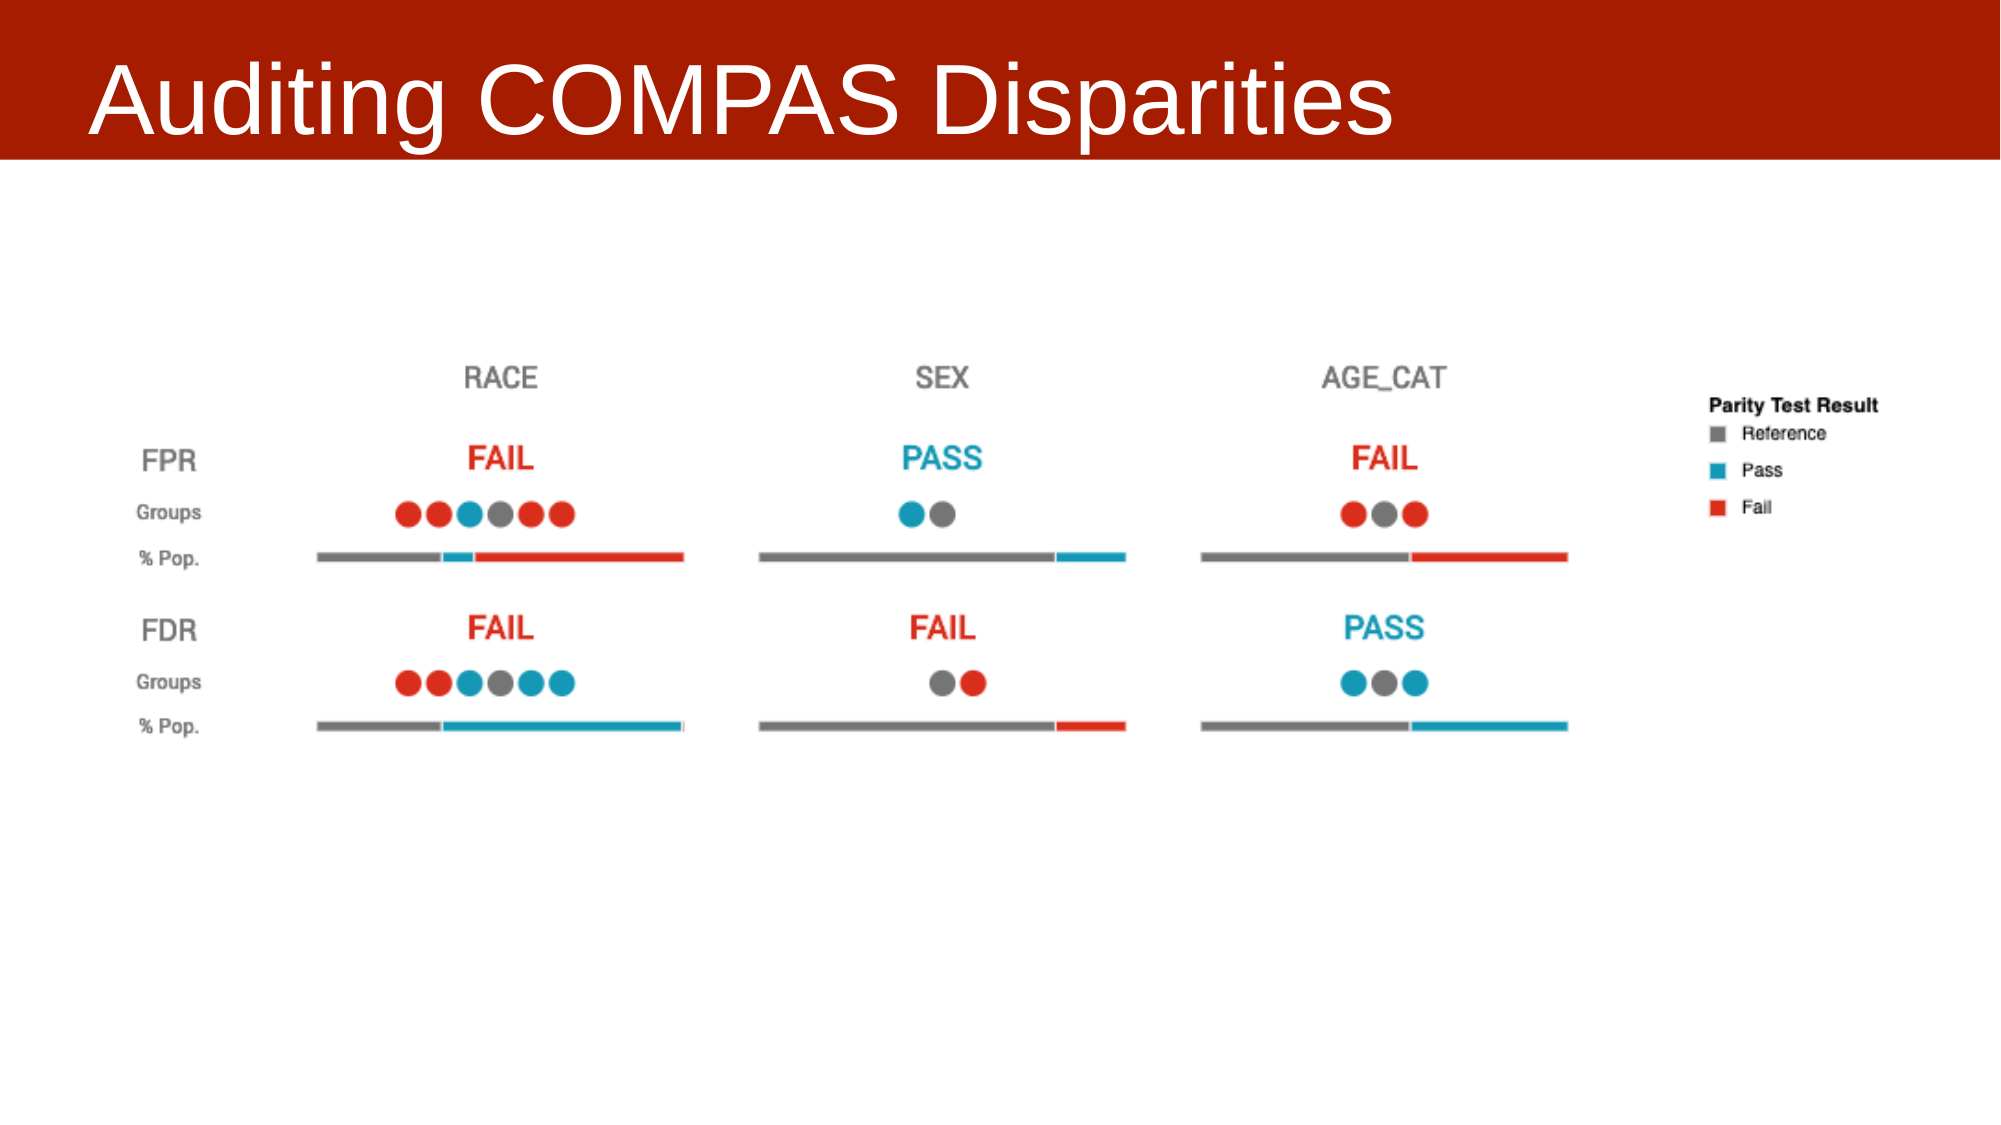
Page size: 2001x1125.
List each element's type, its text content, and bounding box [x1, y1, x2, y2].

title Auditing COMPAS Disparities [68, 14, 1932, 140]
picture [0, 348, 2000, 777]
